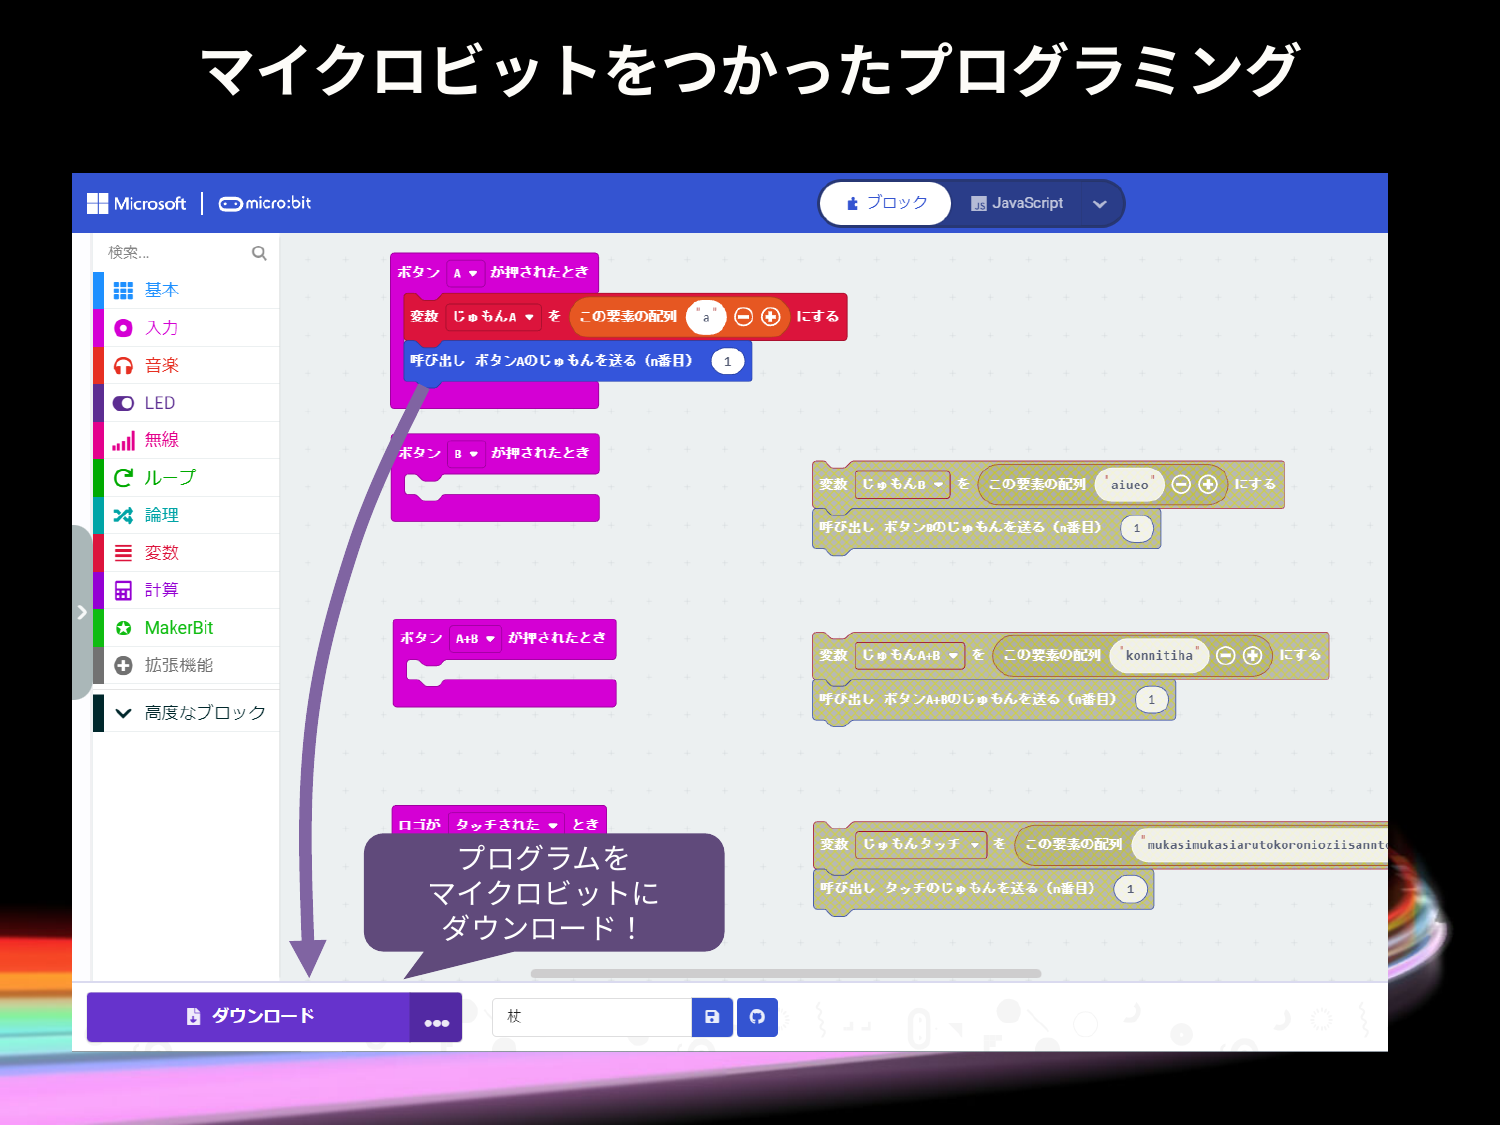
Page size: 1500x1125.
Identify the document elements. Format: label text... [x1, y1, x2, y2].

picture [0, 0, 1500, 1125]
title マイクロビットをつかったプログラミング [131, 20, 1369, 118]
